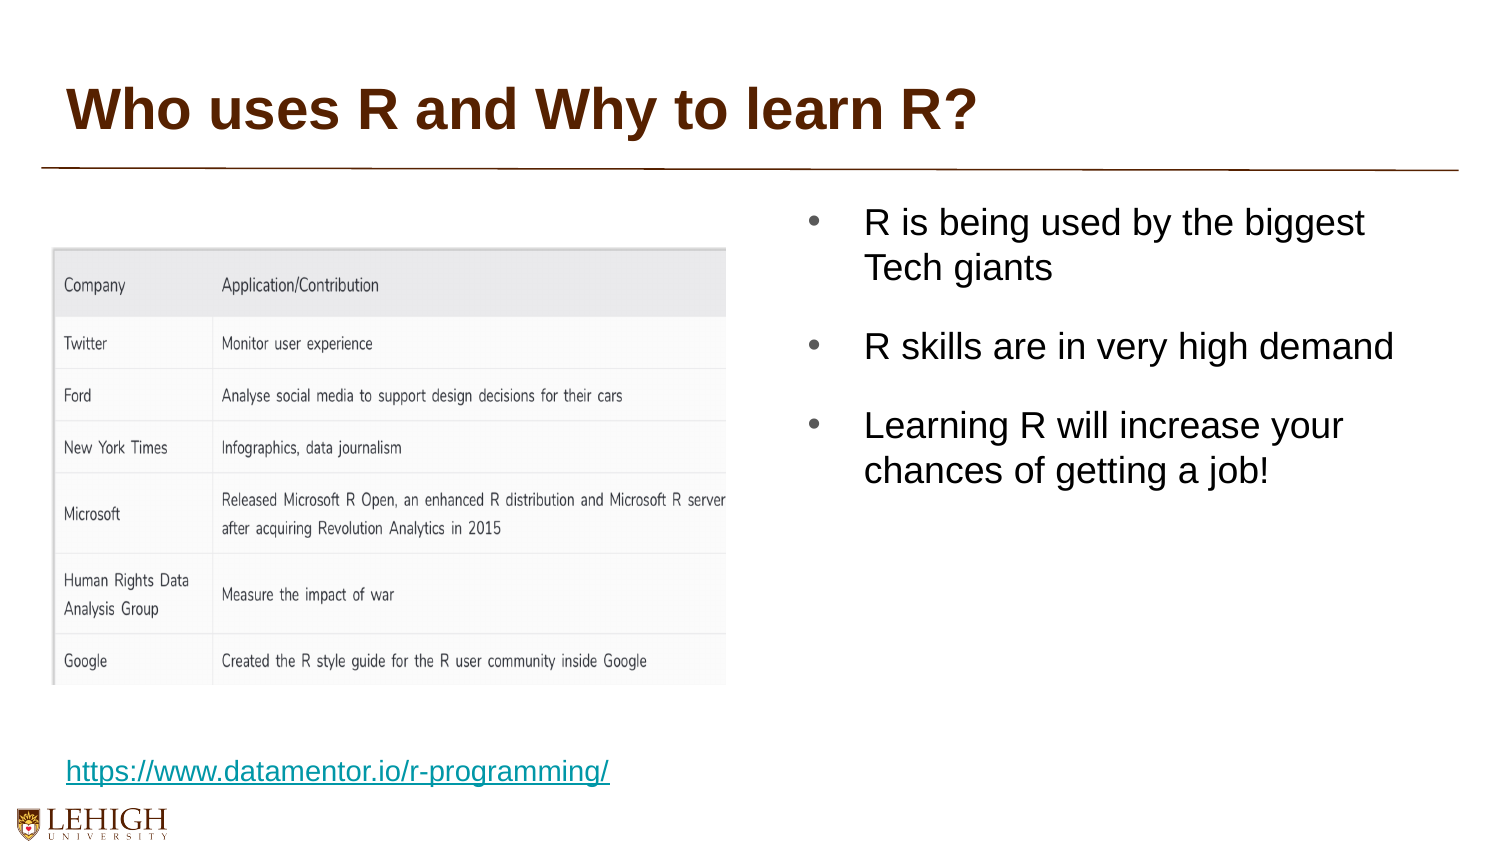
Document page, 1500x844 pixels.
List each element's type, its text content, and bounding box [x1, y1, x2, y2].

text_box https://www.datamentor.io/r-programming/ [51, 744, 802, 795]
list R is being used by the biggest Tech giants R skills are in very high demand Learning R will increase your chances of getting a job! [773, 182, 1449, 750]
picture [17, 808, 167, 841]
title Who uses R and Why to learn R? [51, 56, 1449, 156]
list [50, 246, 727, 686]
